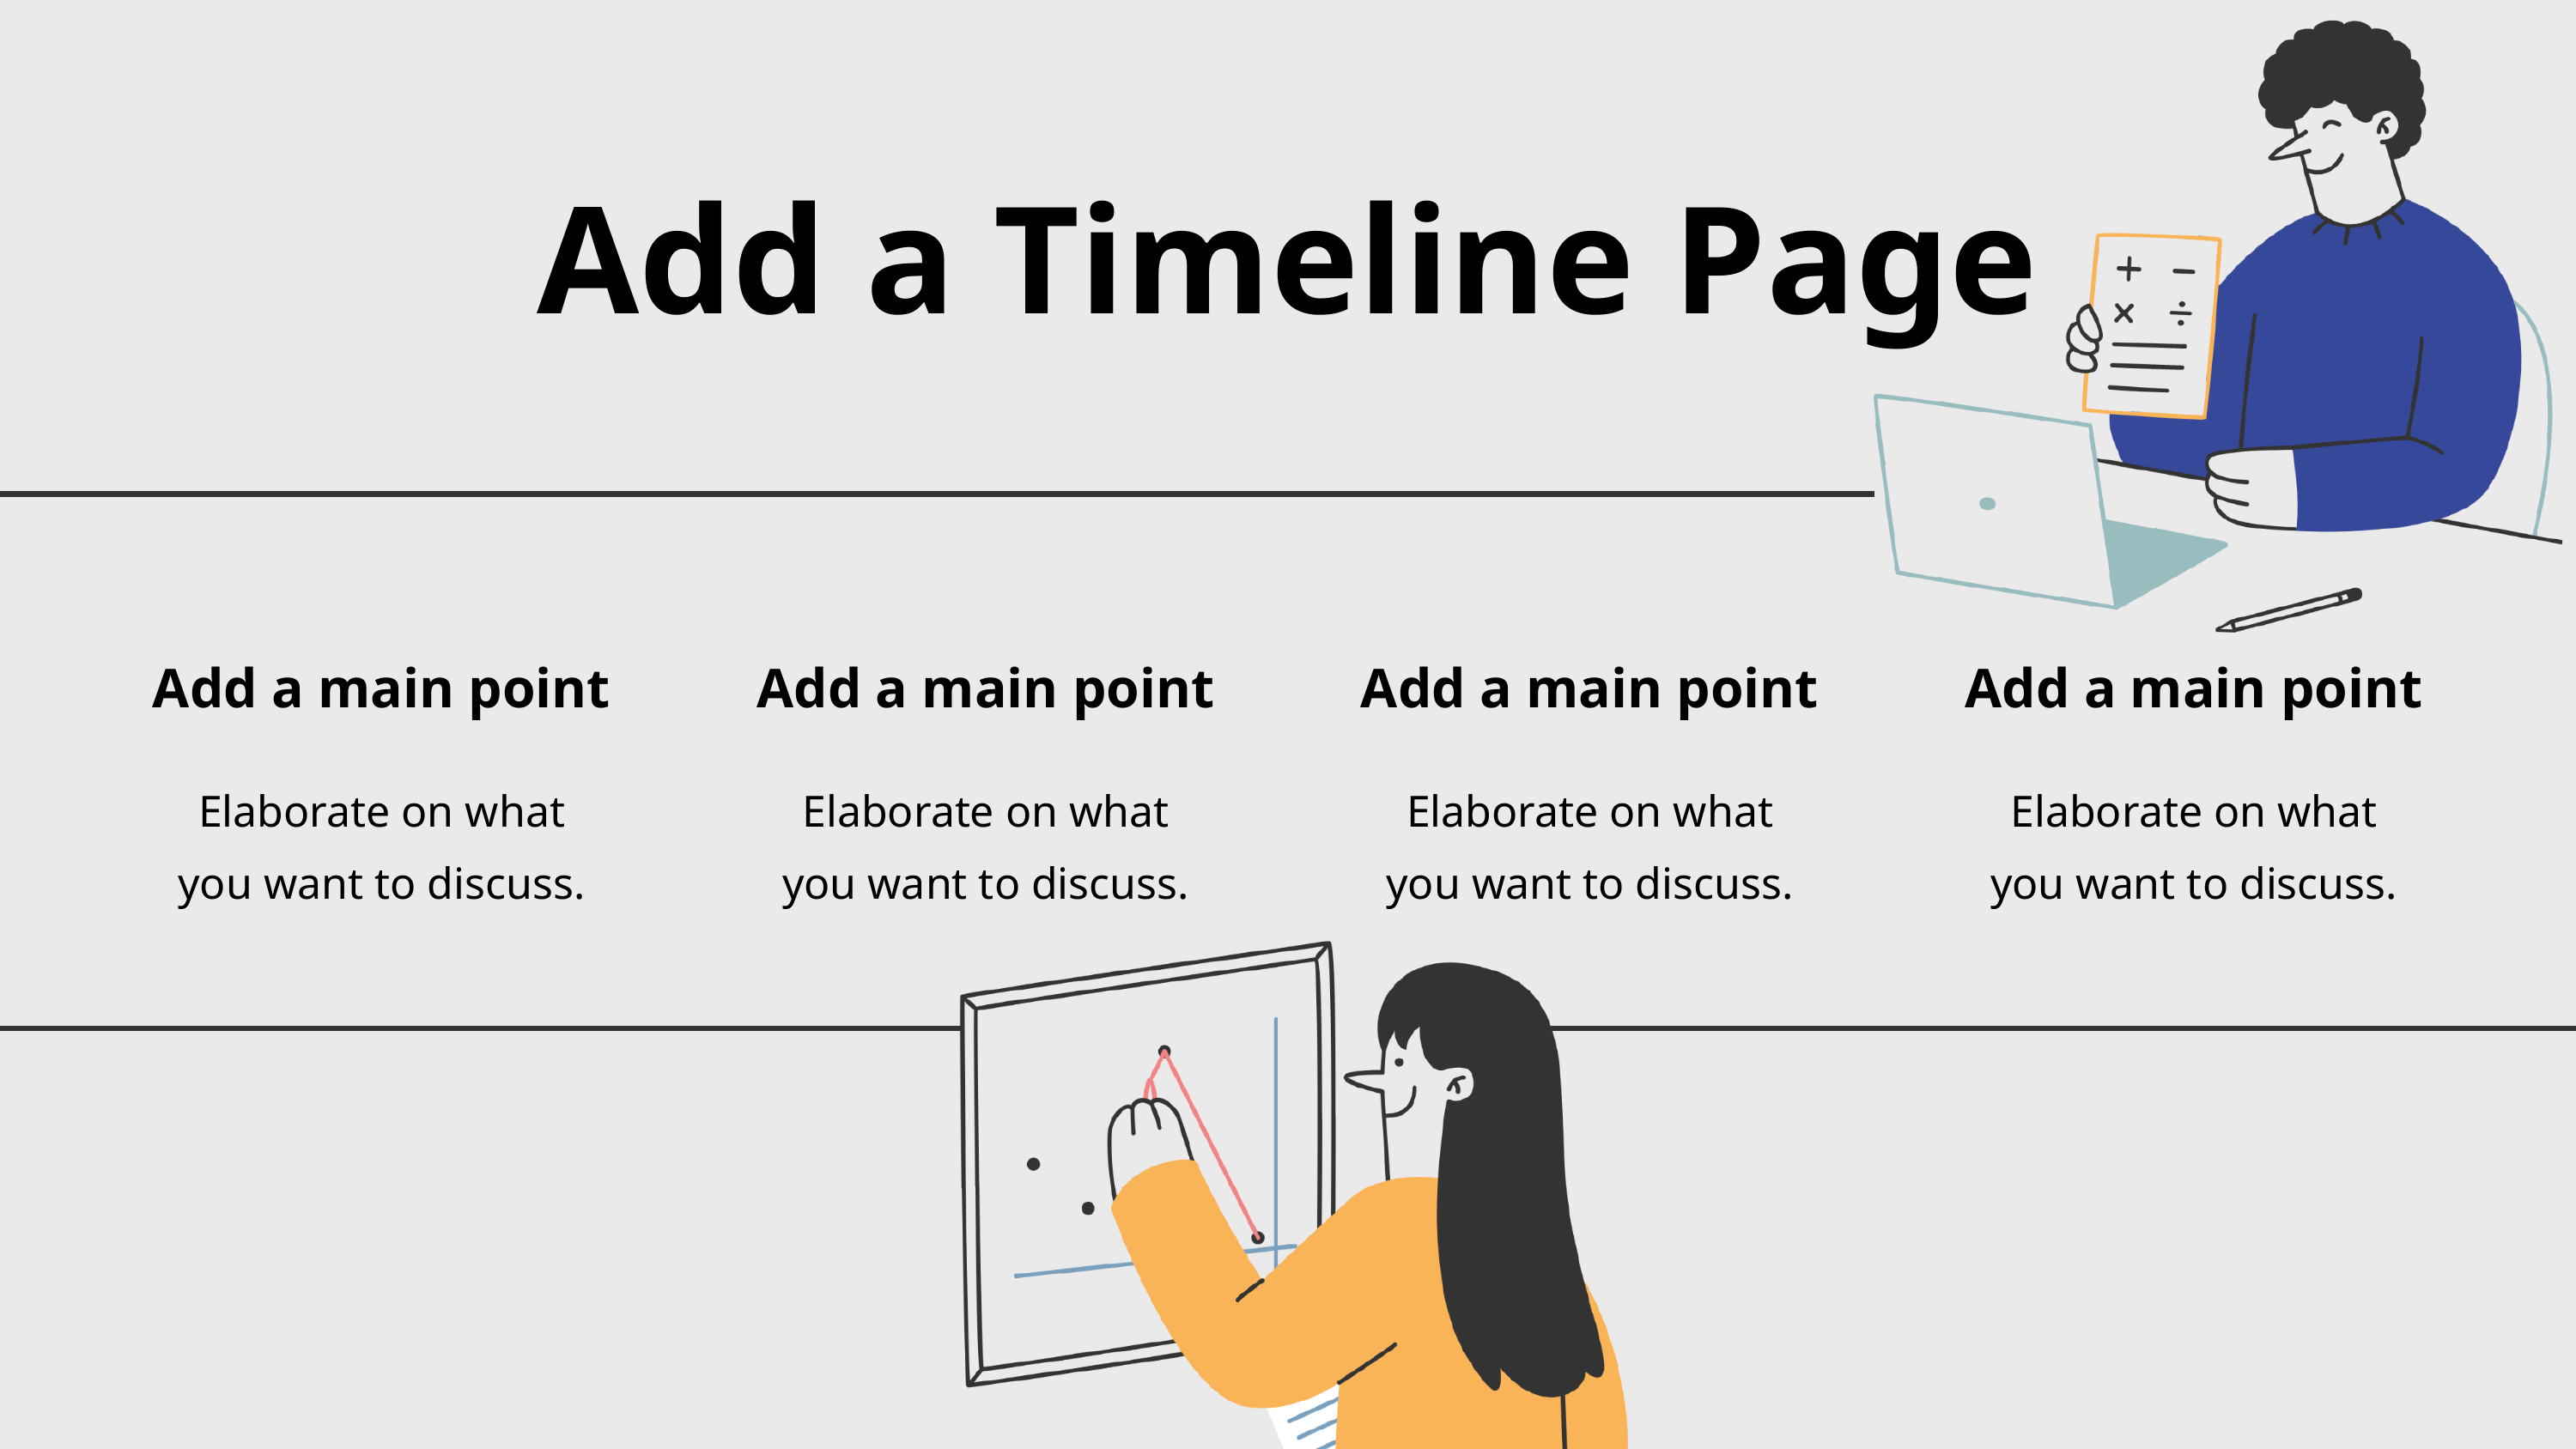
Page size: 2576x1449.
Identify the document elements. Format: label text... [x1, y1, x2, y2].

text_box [1352, 640, 1827, 881]
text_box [144, 640, 619, 881]
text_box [748, 640, 1224, 881]
picture [954, 936, 1633, 1449]
text_box Add a Timeline Page [516, 145, 1862, 343]
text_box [1957, 640, 2432, 881]
picture [1867, 13, 2563, 642]
